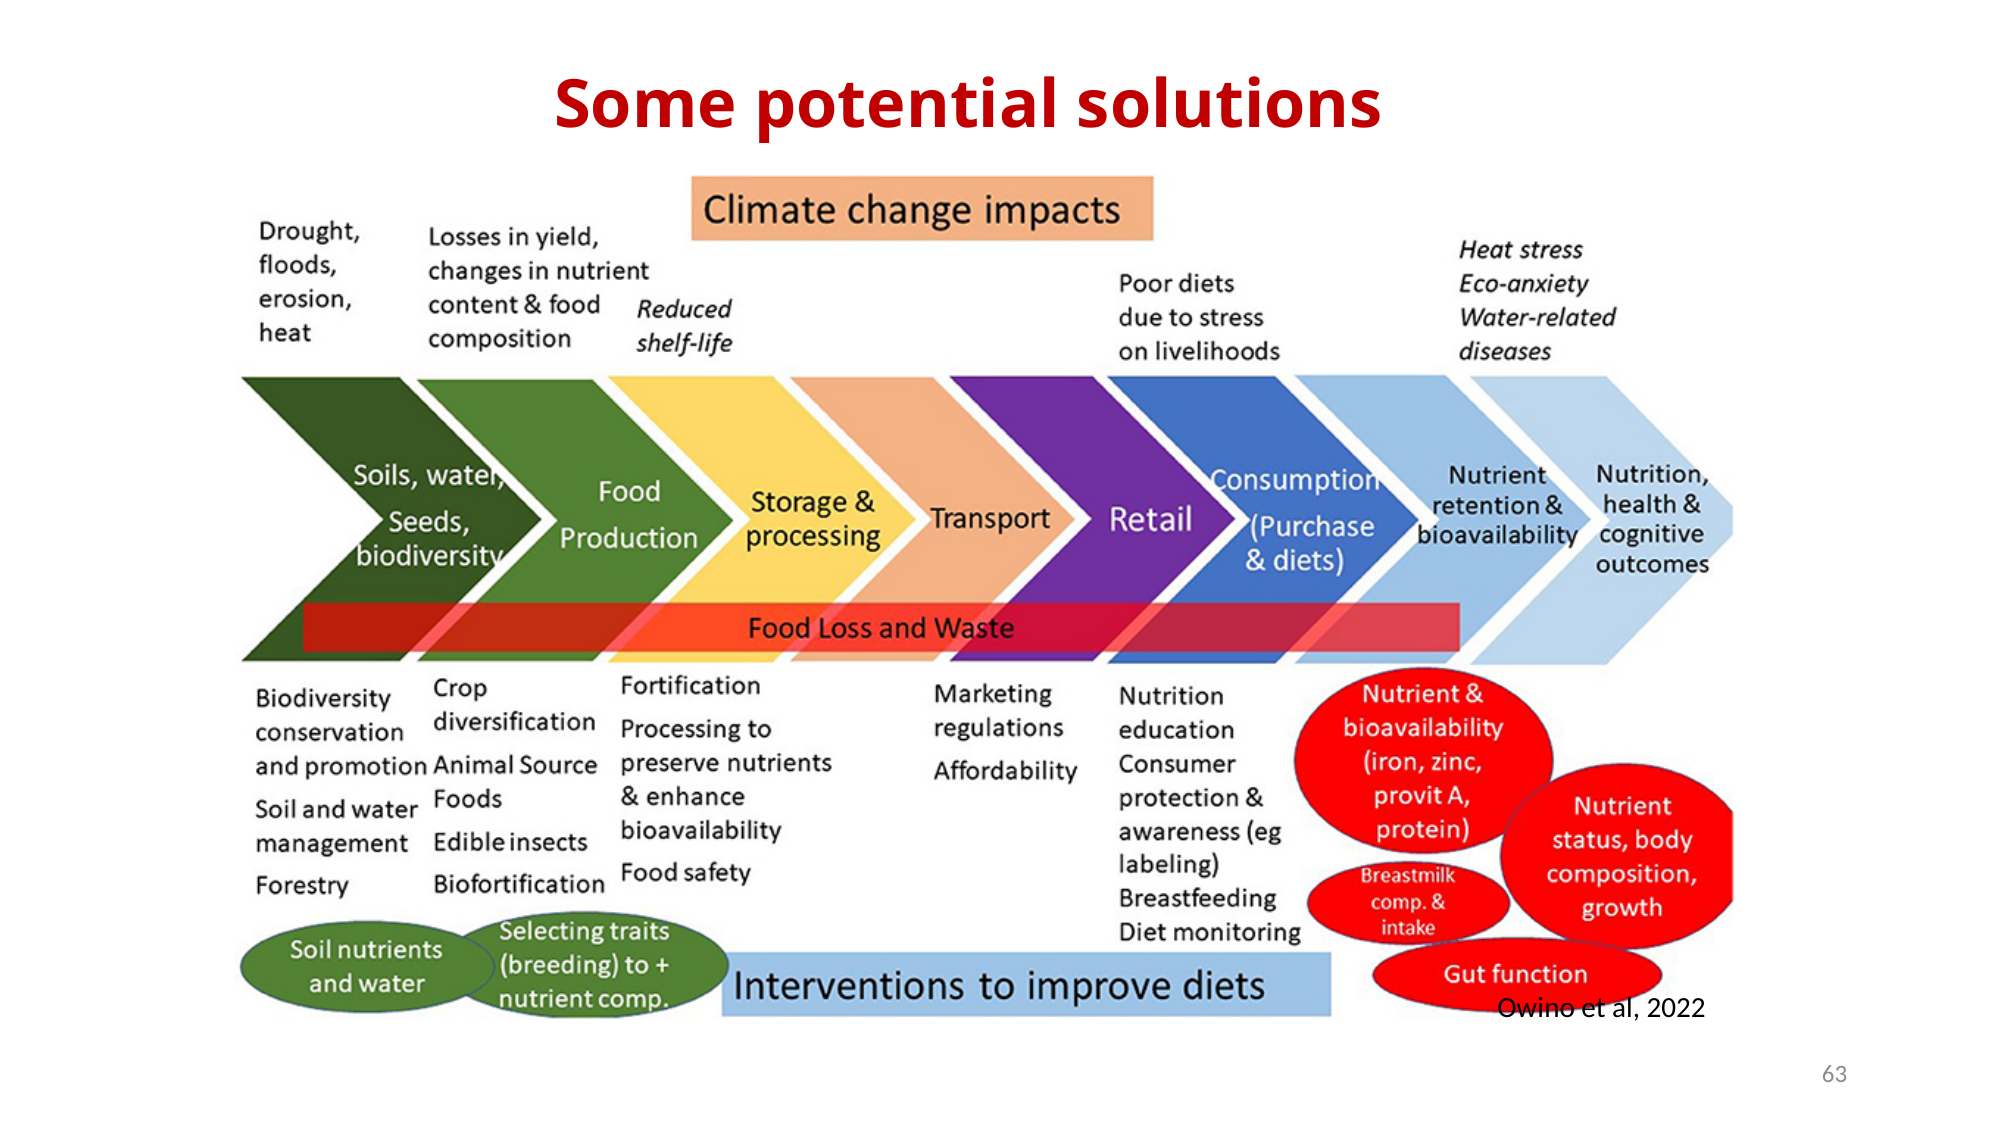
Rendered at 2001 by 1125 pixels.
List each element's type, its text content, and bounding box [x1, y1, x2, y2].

text_box Owino et al, 2022 [1482, 981, 1785, 1031]
title Some potential solutions [106, 26, 1832, 186]
picture [233, 174, 1735, 1020]
slide_number 63 [1412, 1042, 1863, 1103]
